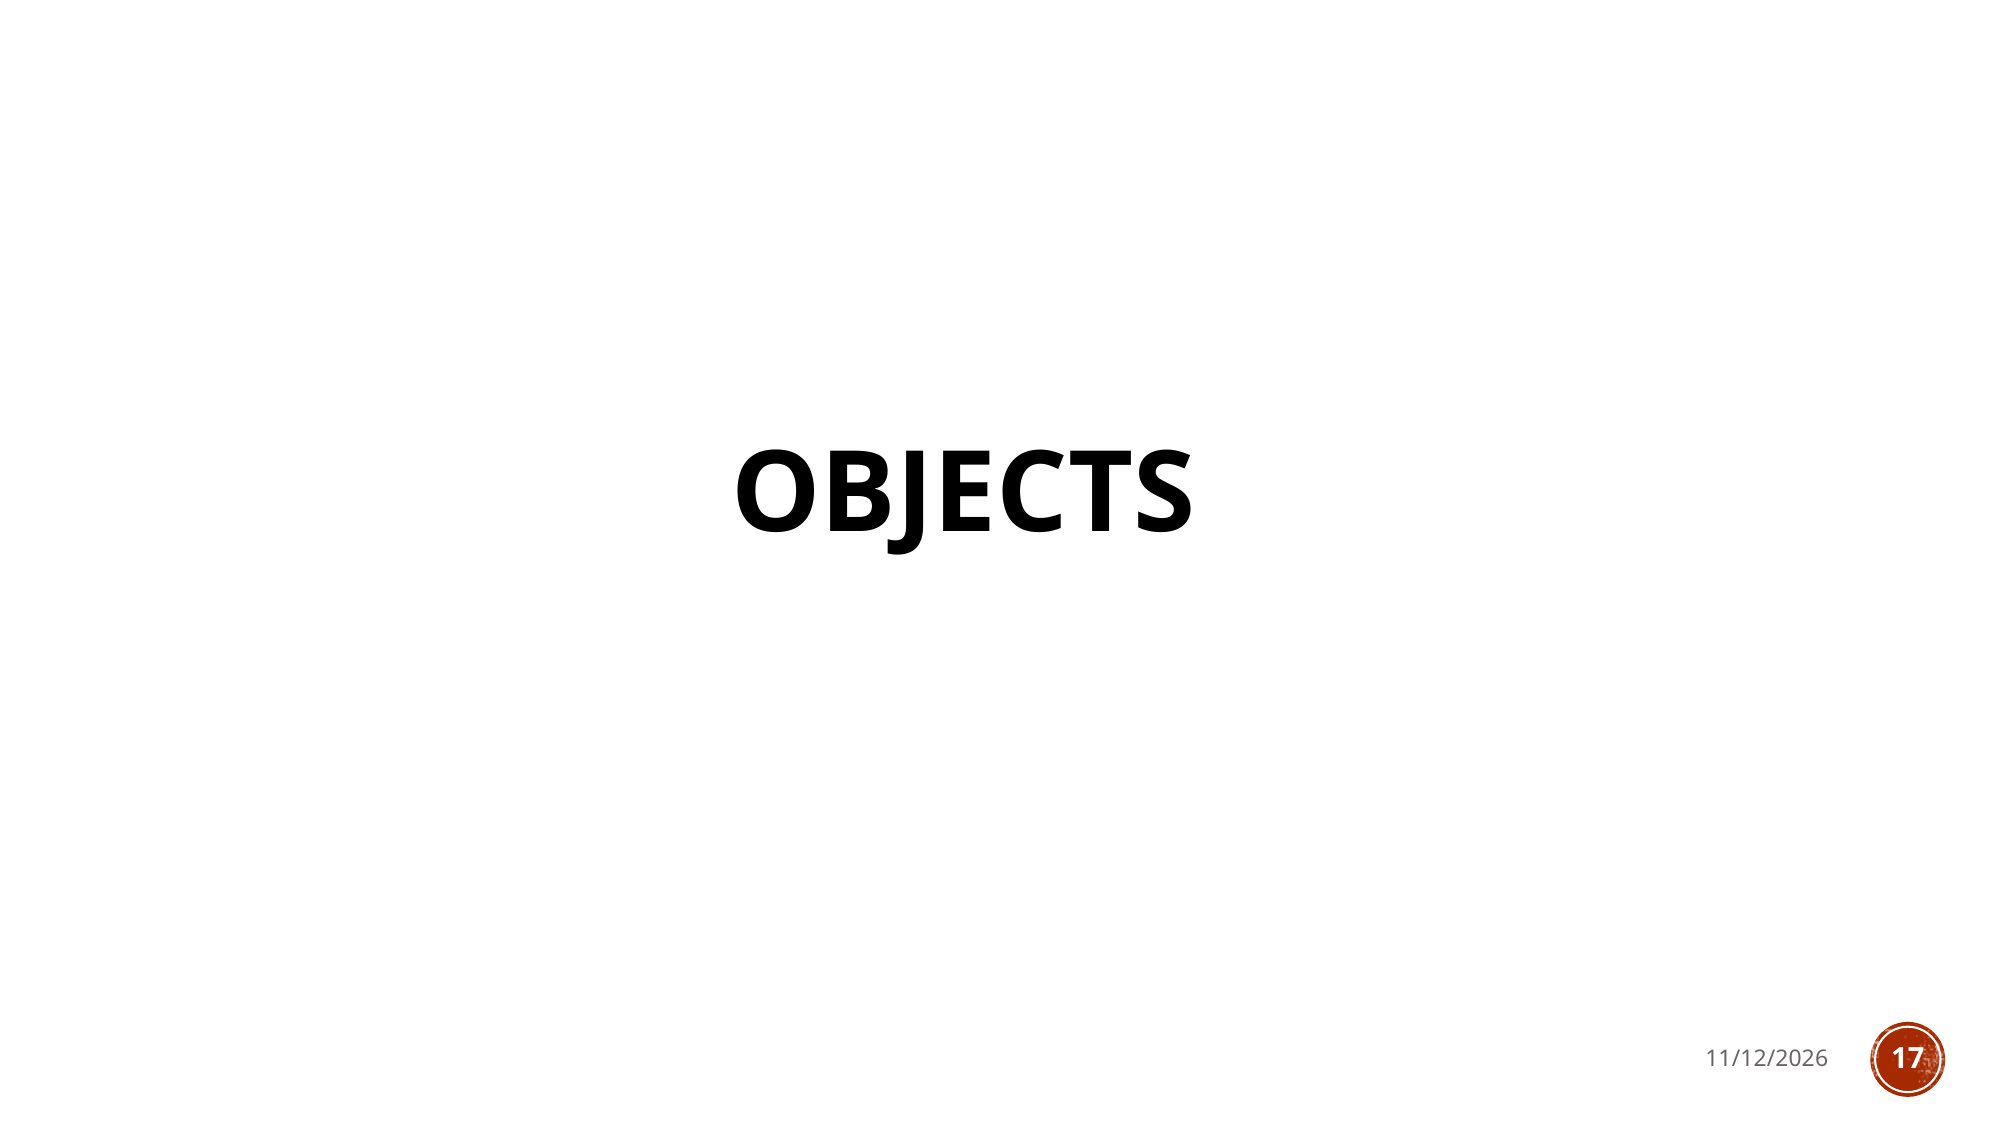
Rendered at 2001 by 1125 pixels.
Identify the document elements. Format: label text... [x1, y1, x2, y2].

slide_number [1306, 1028, 1844, 1089]
slide_number 17 [1855, 1028, 1961, 1089]
title Objects [113, 363, 1814, 628]
